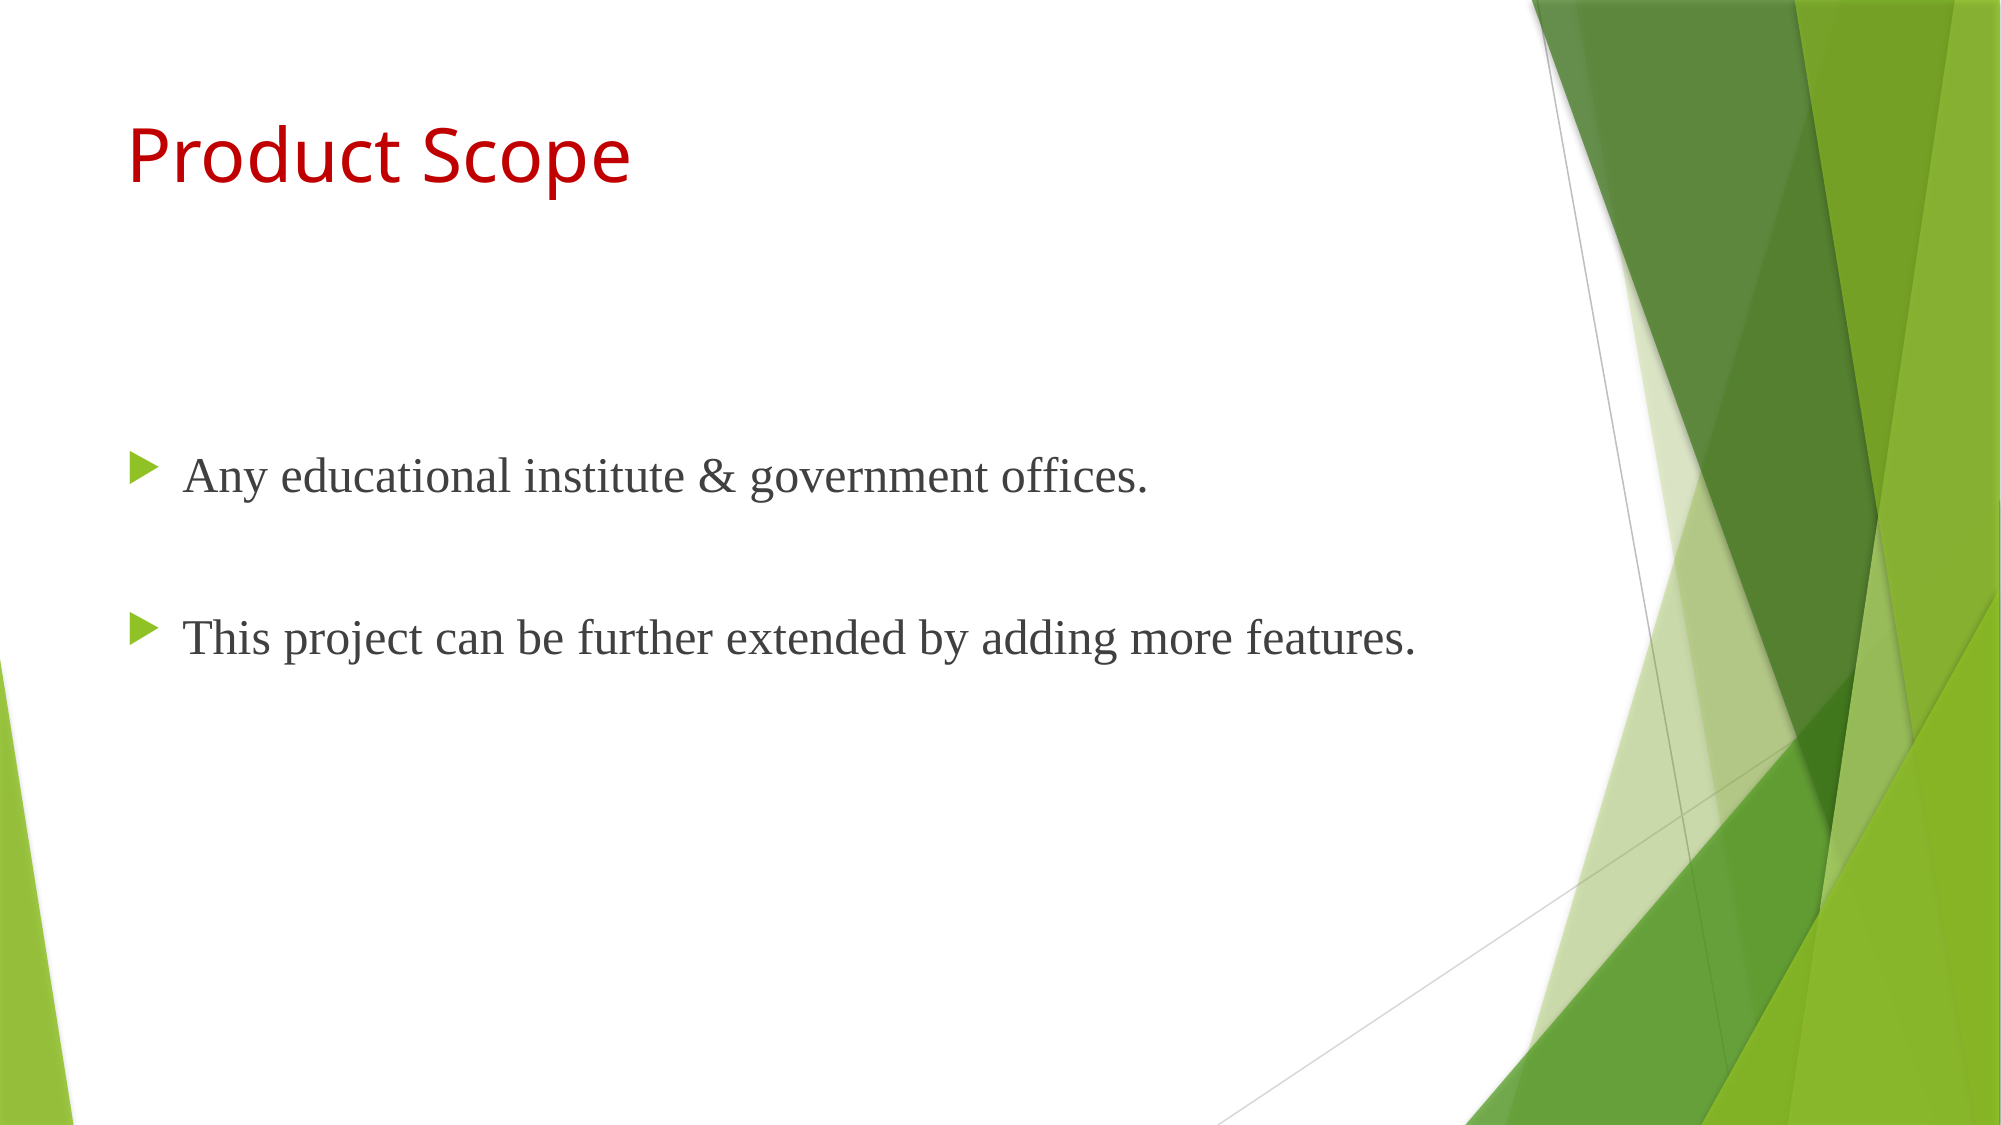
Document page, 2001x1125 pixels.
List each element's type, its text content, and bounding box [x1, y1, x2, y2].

title Product Scope [111, 99, 1522, 317]
list Any educational institute & government offices. This project can be further extended by adding more features. [111, 354, 1522, 992]
